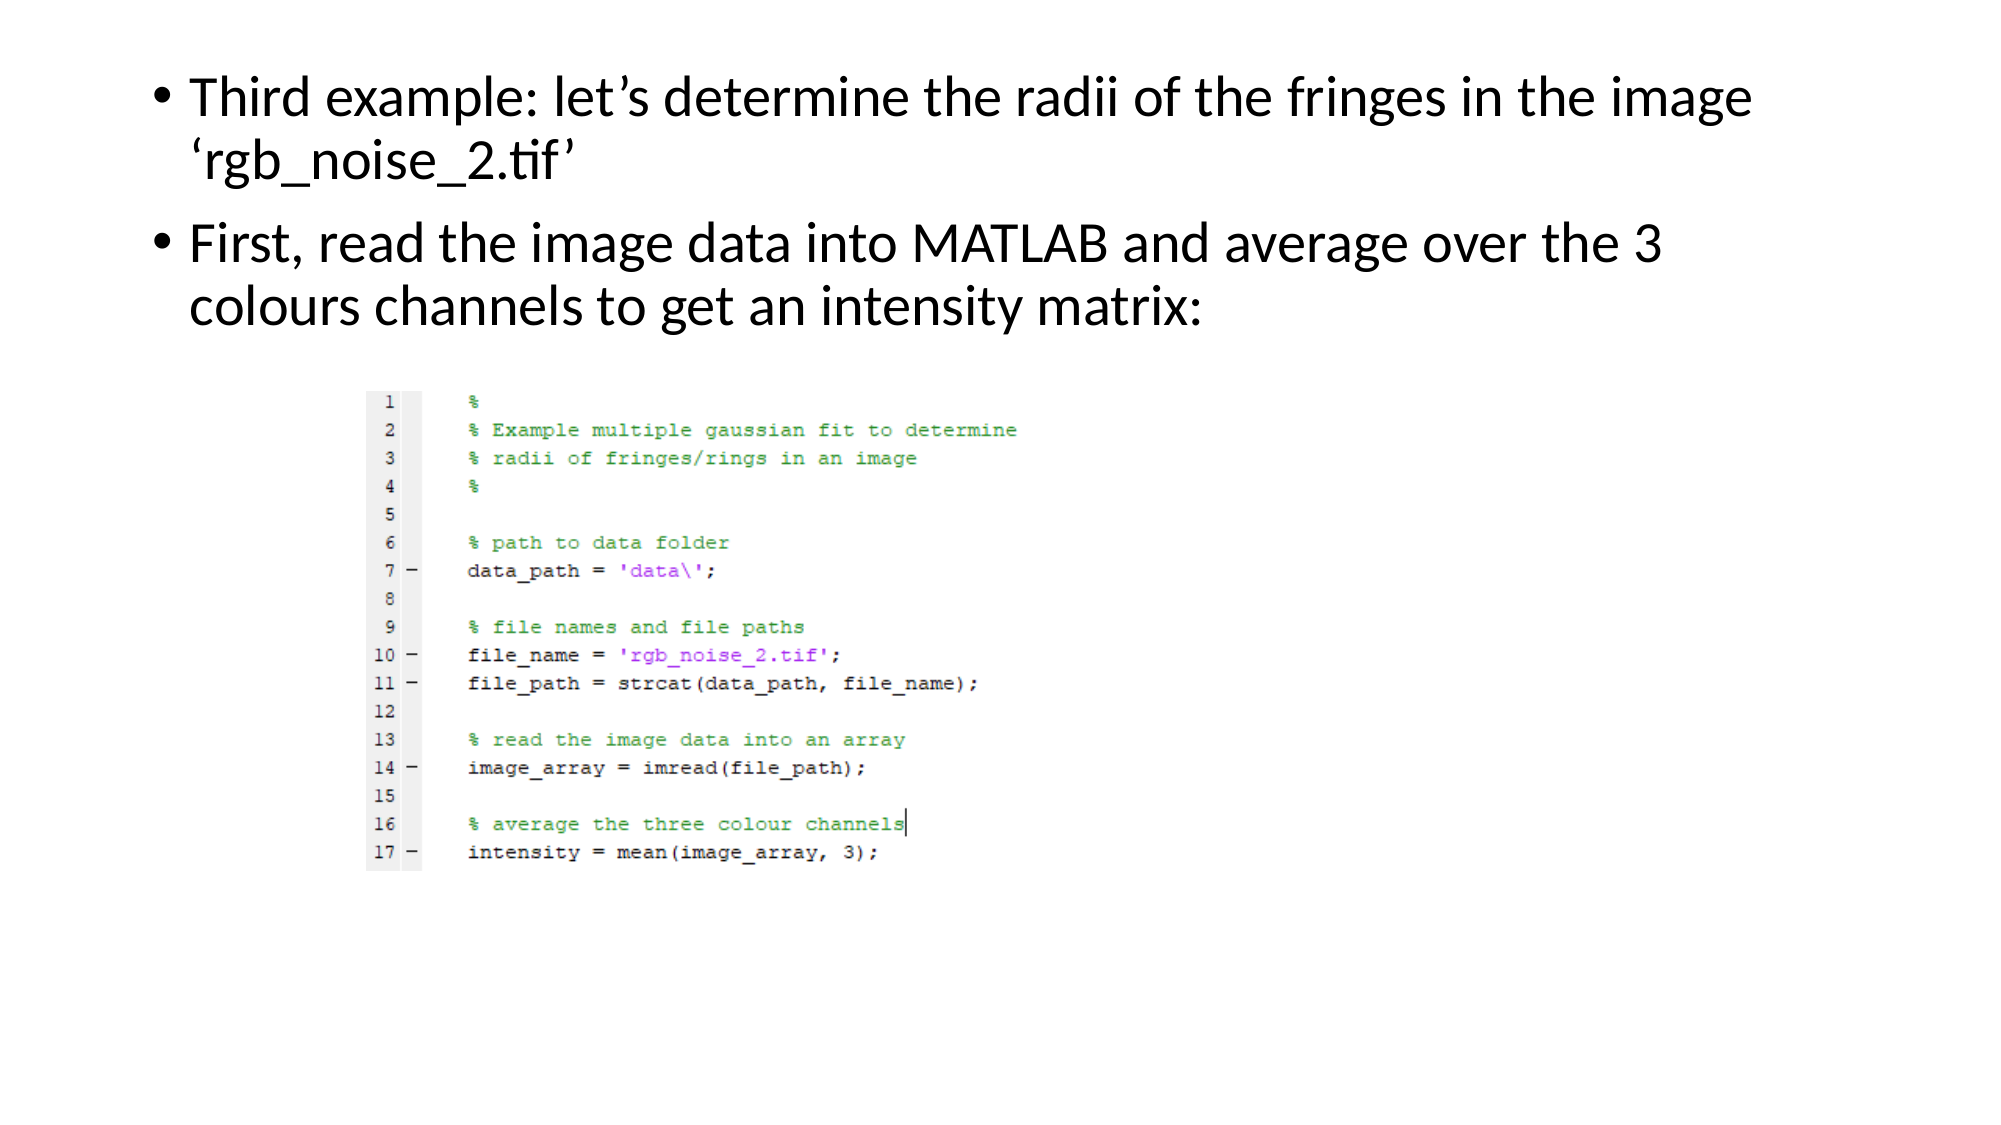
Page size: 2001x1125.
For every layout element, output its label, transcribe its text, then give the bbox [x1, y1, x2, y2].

picture [365, 391, 1043, 871]
list Third example: let’s determine the radii of the fringes in the image ‘rgb_noise_2.tif’ First, read the image data into MATLAB and average over the 3 colours channels to get an intensity matrix: [137, 58, 1861, 1108]
